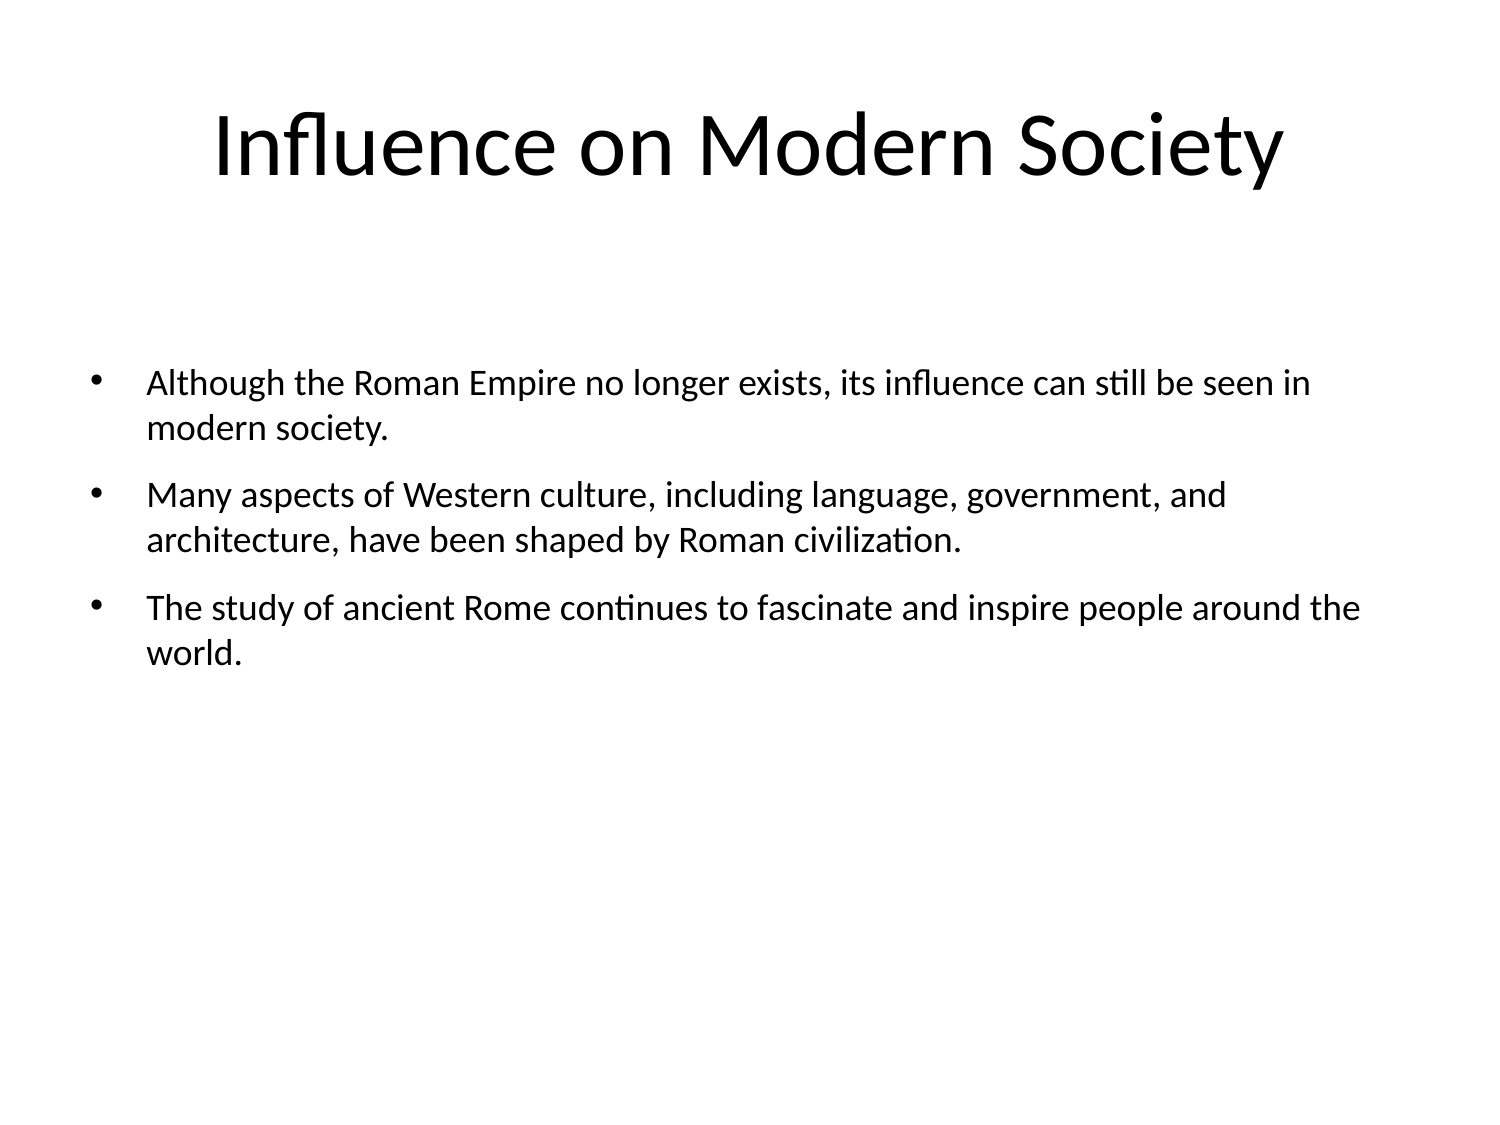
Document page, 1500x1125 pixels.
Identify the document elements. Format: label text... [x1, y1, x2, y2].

title Influence on Modern Society [75, 45, 1425, 233]
list Although the Roman Empire no longer exists, its influence can still be seen in modern society. Many aspects of Western culture, including language, government, and architecture, have been shaped by Roman civilization. The study of ancient Rome continues to fascinate and inspire people around the world. [75, 262, 1425, 1005]
